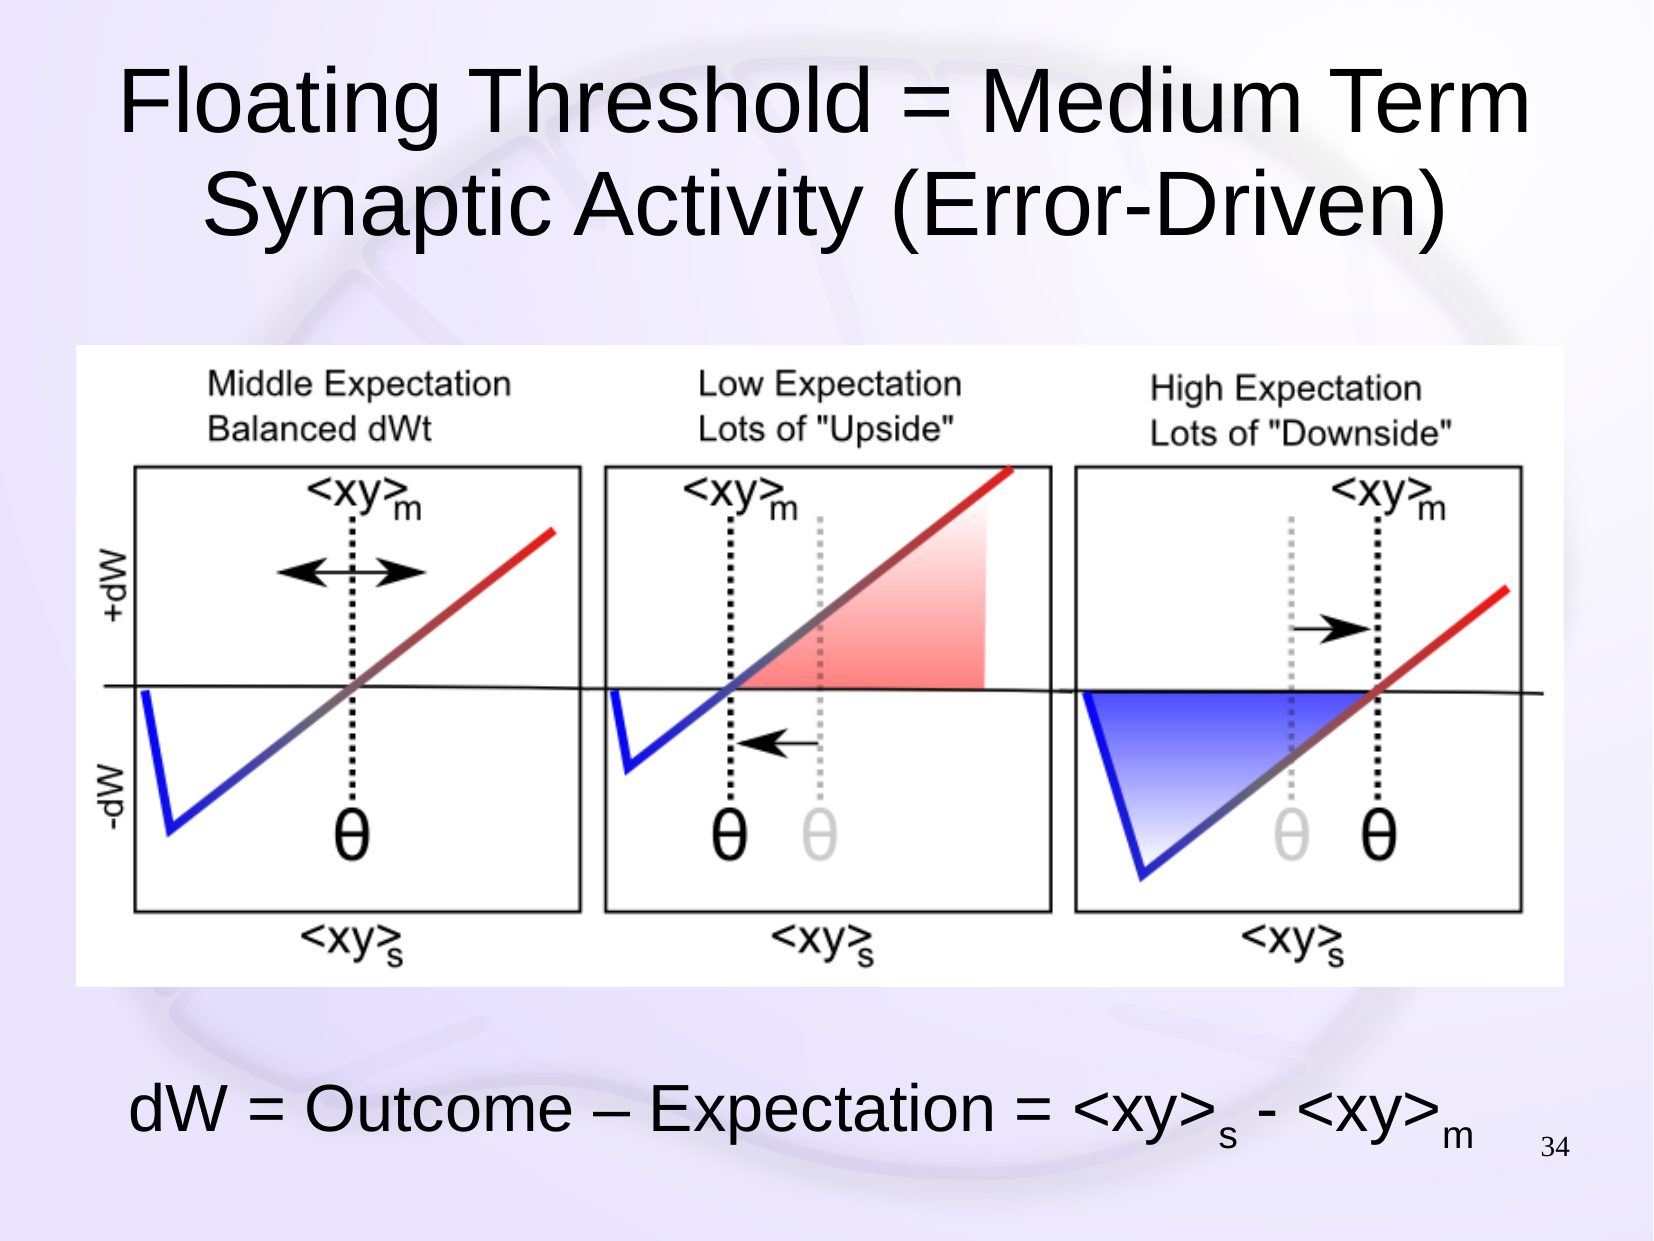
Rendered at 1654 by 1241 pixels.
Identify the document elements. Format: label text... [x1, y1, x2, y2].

text_box dW = Outcome – Expectation = <xy>s - <xy>m [113, 1057, 1552, 1158]
picture [0, 0, 1654, 1241]
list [76, 345, 1565, 987]
title Floating Threshold = Medium Term Synaptic Activity (Error-Driven) [82, 49, 1571, 257]
slide_number 34 [1184, 1129, 1571, 1216]
